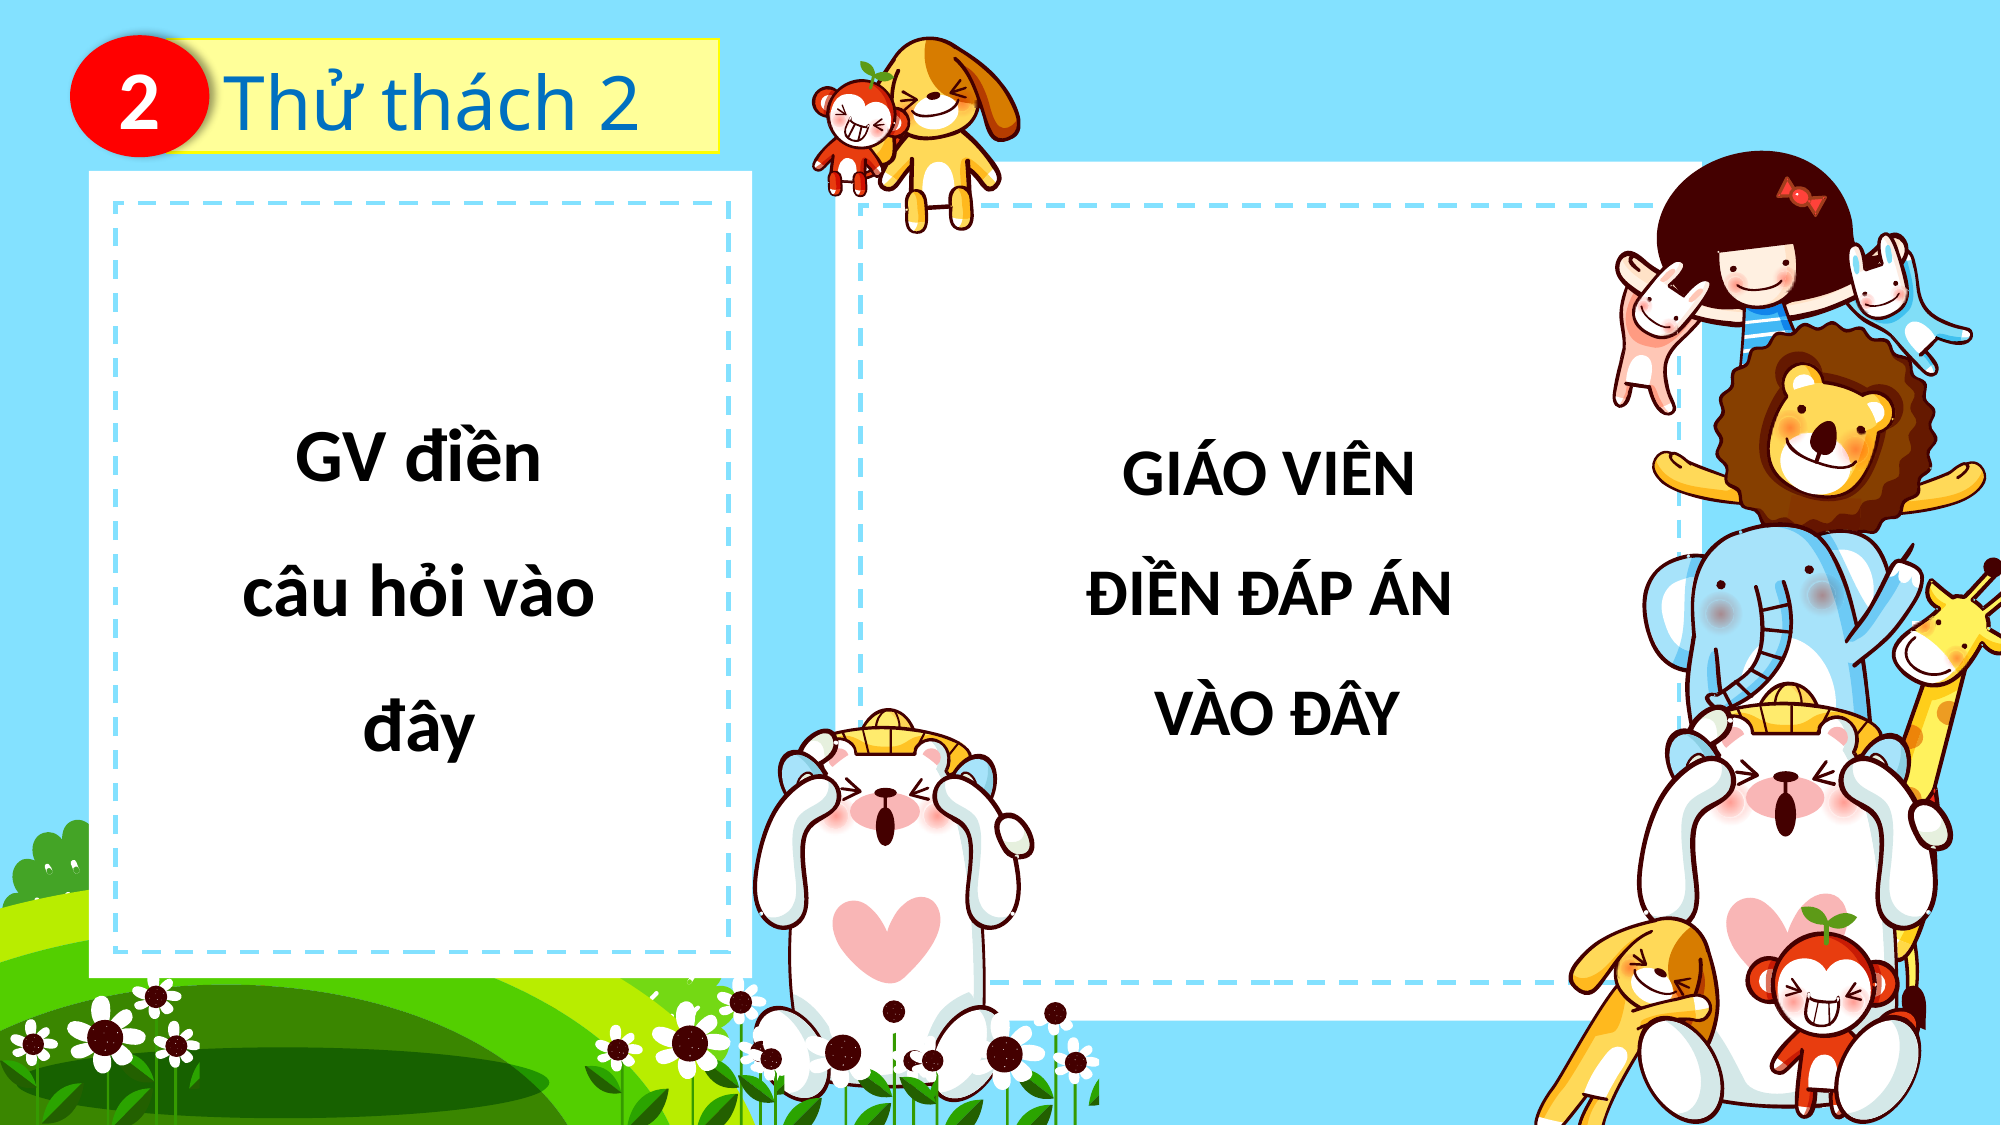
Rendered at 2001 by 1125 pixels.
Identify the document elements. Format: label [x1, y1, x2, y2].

picture [1534, 149, 2000, 1125]
text_box [88, 170, 753, 979]
picture [811, 36, 1021, 234]
text_box [69, 35, 734, 158]
picture [0, 708, 1099, 1125]
text_box [835, 161, 1534, 1021]
